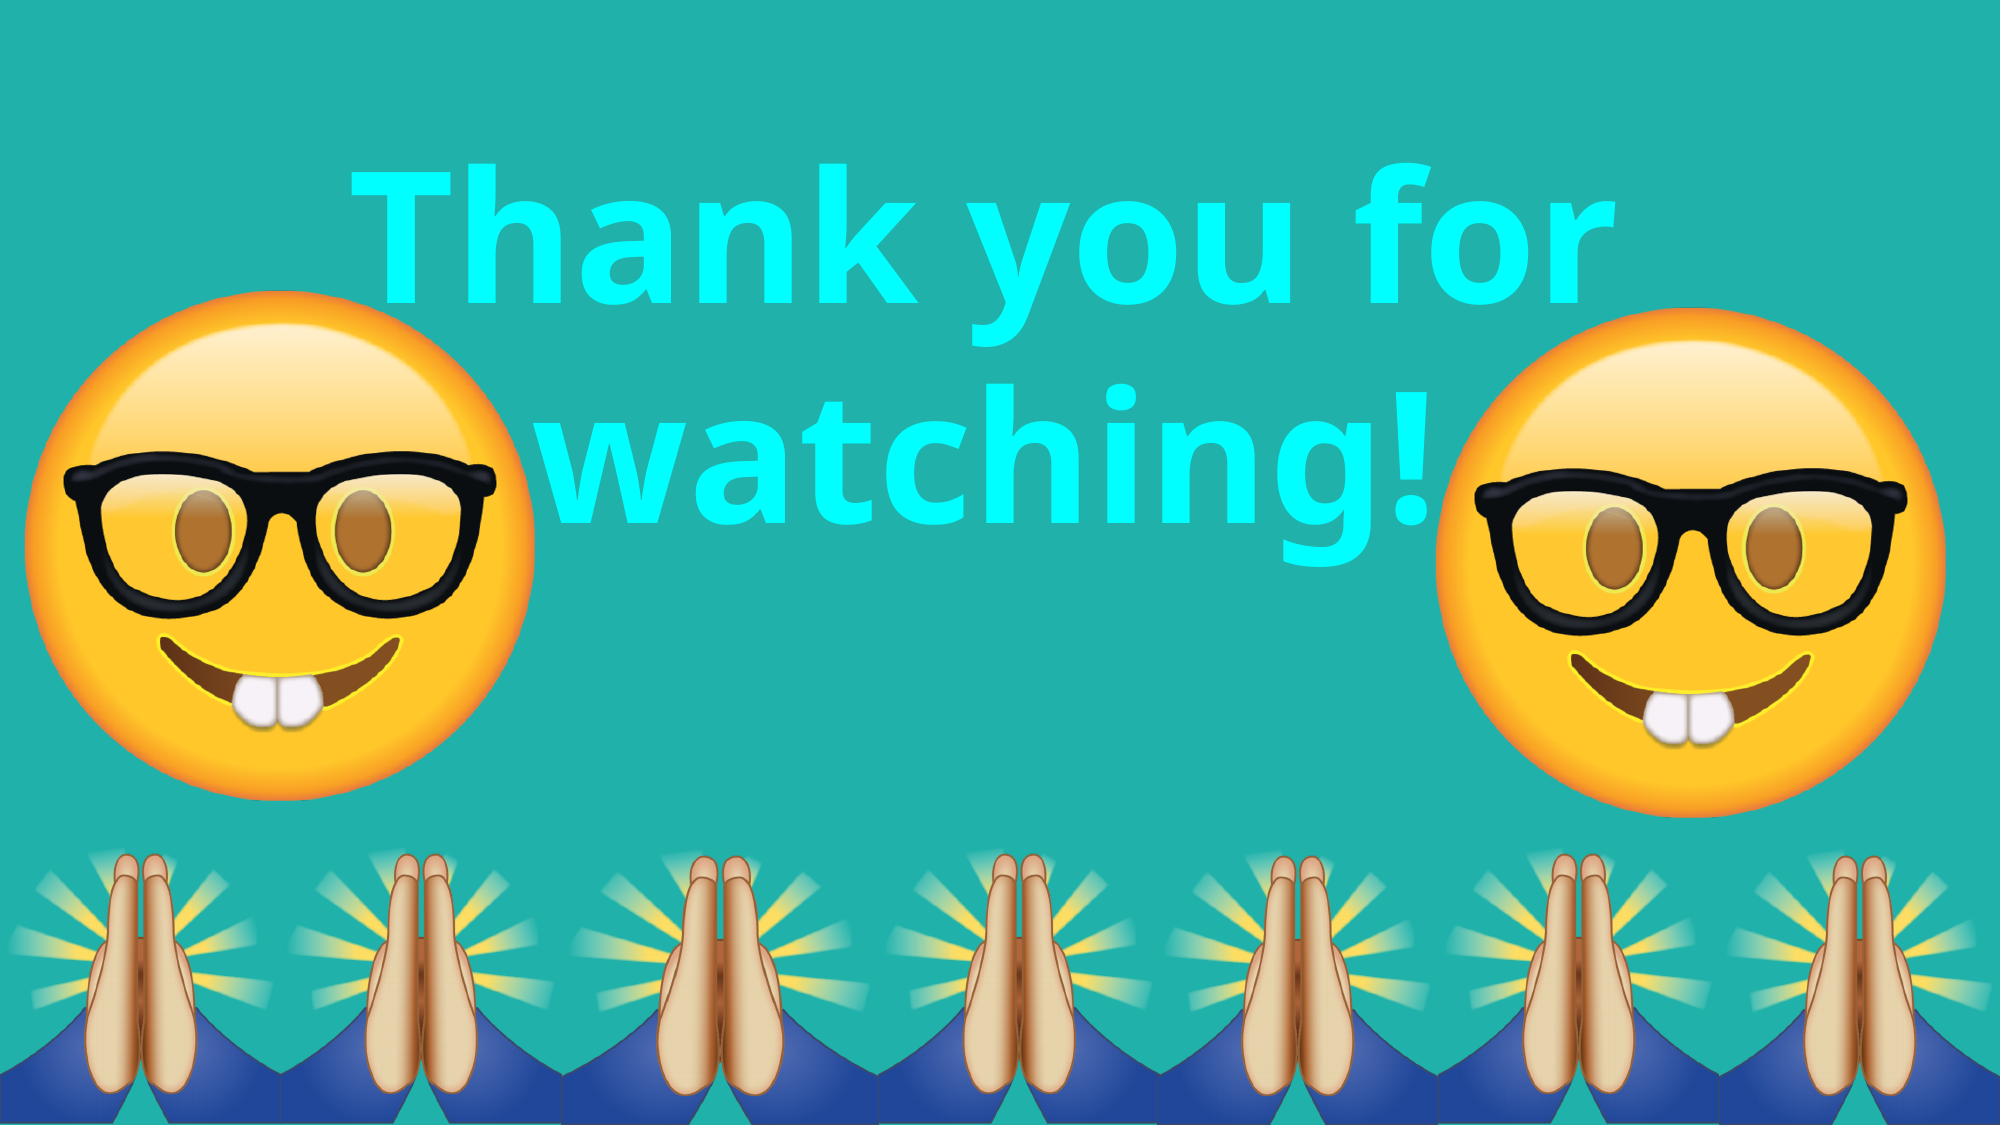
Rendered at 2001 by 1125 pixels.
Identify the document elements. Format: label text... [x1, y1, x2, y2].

picture [0, 843, 2000, 1125]
picture [1429, 301, 1952, 824]
text_box Thank you for watching! [39, 112, 1931, 568]
picture [17, 284, 541, 807]
